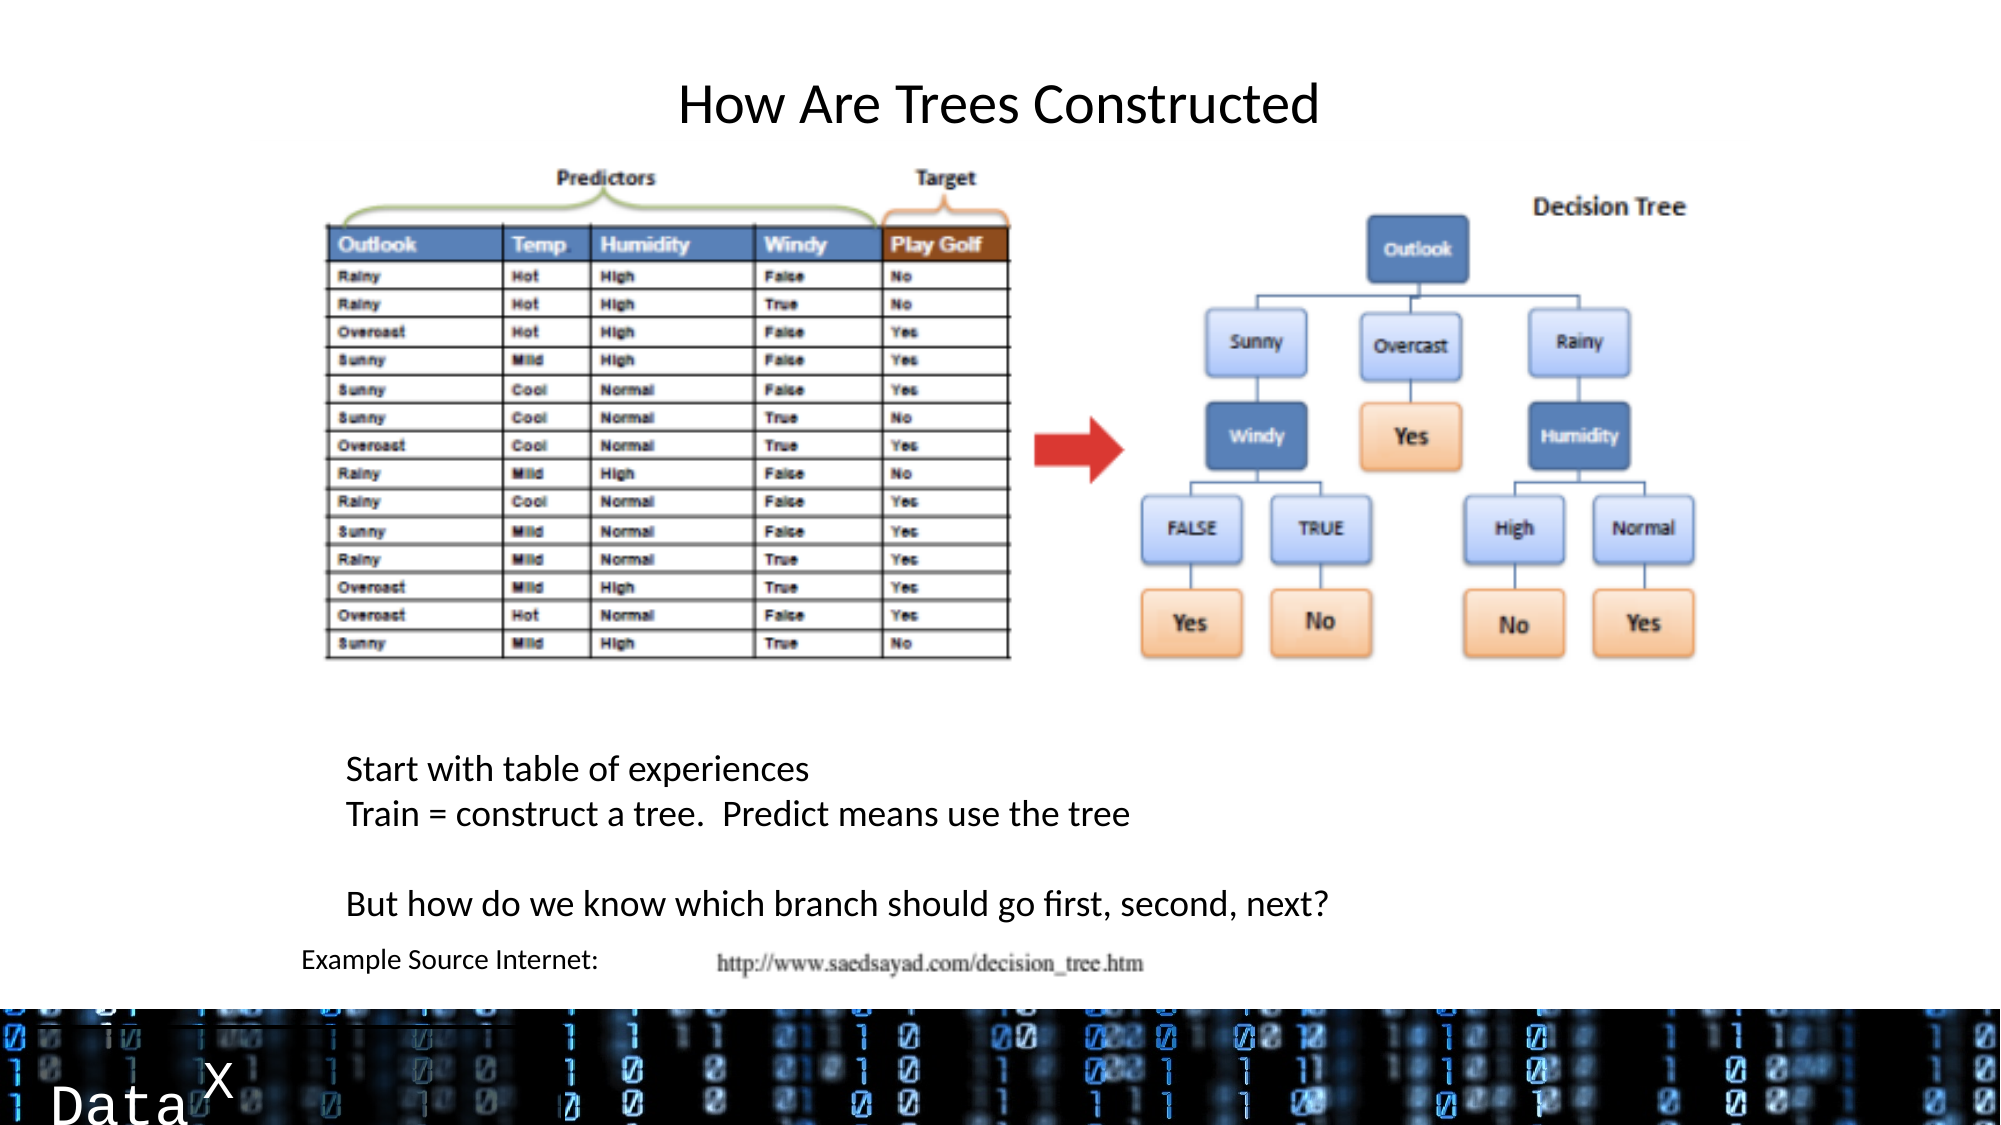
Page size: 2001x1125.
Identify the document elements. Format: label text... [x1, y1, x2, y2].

text_box Start with table of experiences Train = construct a tree. Predict means use the tree But how do we know which branch should go first, second, next? [331, 736, 1347, 932]
picture [250, 139, 1751, 688]
picture [163, 1110, 177, 1122]
title How Are Trees Constructed [99, 45, 1900, 155]
text_box Example Source Internet: [286, 932, 621, 983]
picture [93, 1110, 107, 1122]
picture [59, 1091, 76, 1121]
picture [37, 1029, 561, 1125]
picture [710, 945, 1160, 990]
picture [172, 1120, 180, 1125]
picture [102, 1120, 110, 1125]
picture [0, 1009, 2000, 1125]
